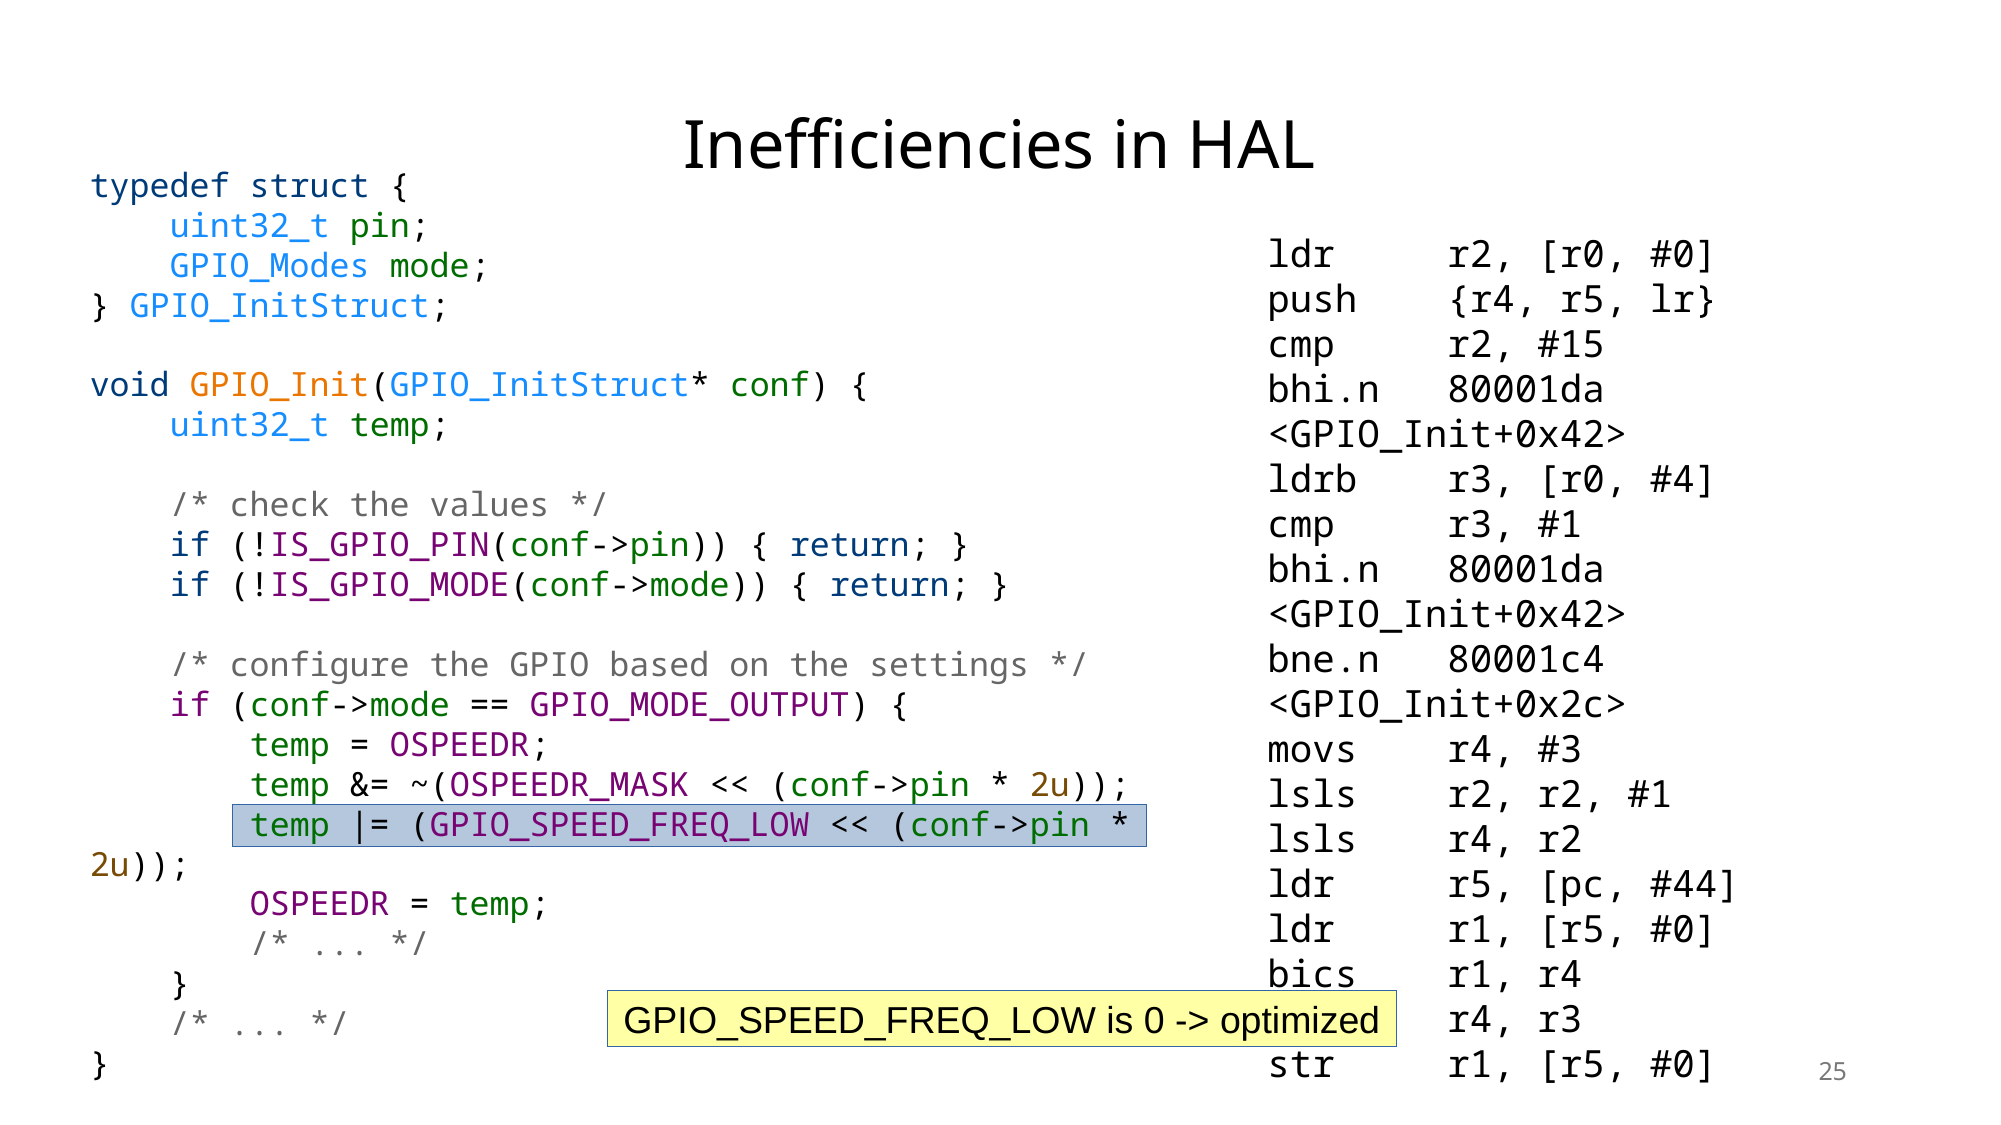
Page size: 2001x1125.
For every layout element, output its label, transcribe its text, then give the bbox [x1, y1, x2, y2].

text_box typedef struct { uint32_t pin; GPIO_Modes mode; } GPIO_InitStruct; void GPIO_Init(GPIO_InitStruct* conf) { uint32_t temp; /* check the values */ if (!IS_GPIO_PIN(conf->pin)) { return; } if (!IS_GPIO_MODE(conf->mode)) { return; } /* configure the GPIO based on the settings */ if (conf->mode == GPIO_MODE_OUTPUT) { temp = OSPEEDR; temp &= ~(OSPEEDR_MASK << (conf->pin * 2u)); temp |= (GPIO_SPEED_FREQ_LOW << (conf->pin * 2u)); OSPEEDR = temp; /* ... */ } /* ... */ } [75, 156, 1200, 1012]
text_box ldr r2, [r0, #0] push {r4, r5, lr} cmp r2, #15 bhi.n 80001da <GPIO_Init+0x42> ldrb r3, [r0, #4] cmp r3, #1 bhi.n 80001da <GPIO_Init+0x42> bne.n 80001c4 <GPIO_Init+0x2c> movs r4, #3 lsls r2, r2, #1 lsls r4, r2 ldr r5, [pc, #44] ldr r1, [r5, #0] bics r1, r4 movs r4, r3 str r1, [r5, #0] [1252, 222, 1950, 448]
text_box GPIO_SPEED_FREQ_LOW is 0 -> optimized [607, 990, 1397, 1047]
text_box Inefficiencies in HAL [317, 103, 1683, 270]
slide_number 25 [1412, 1042, 1862, 1102]
